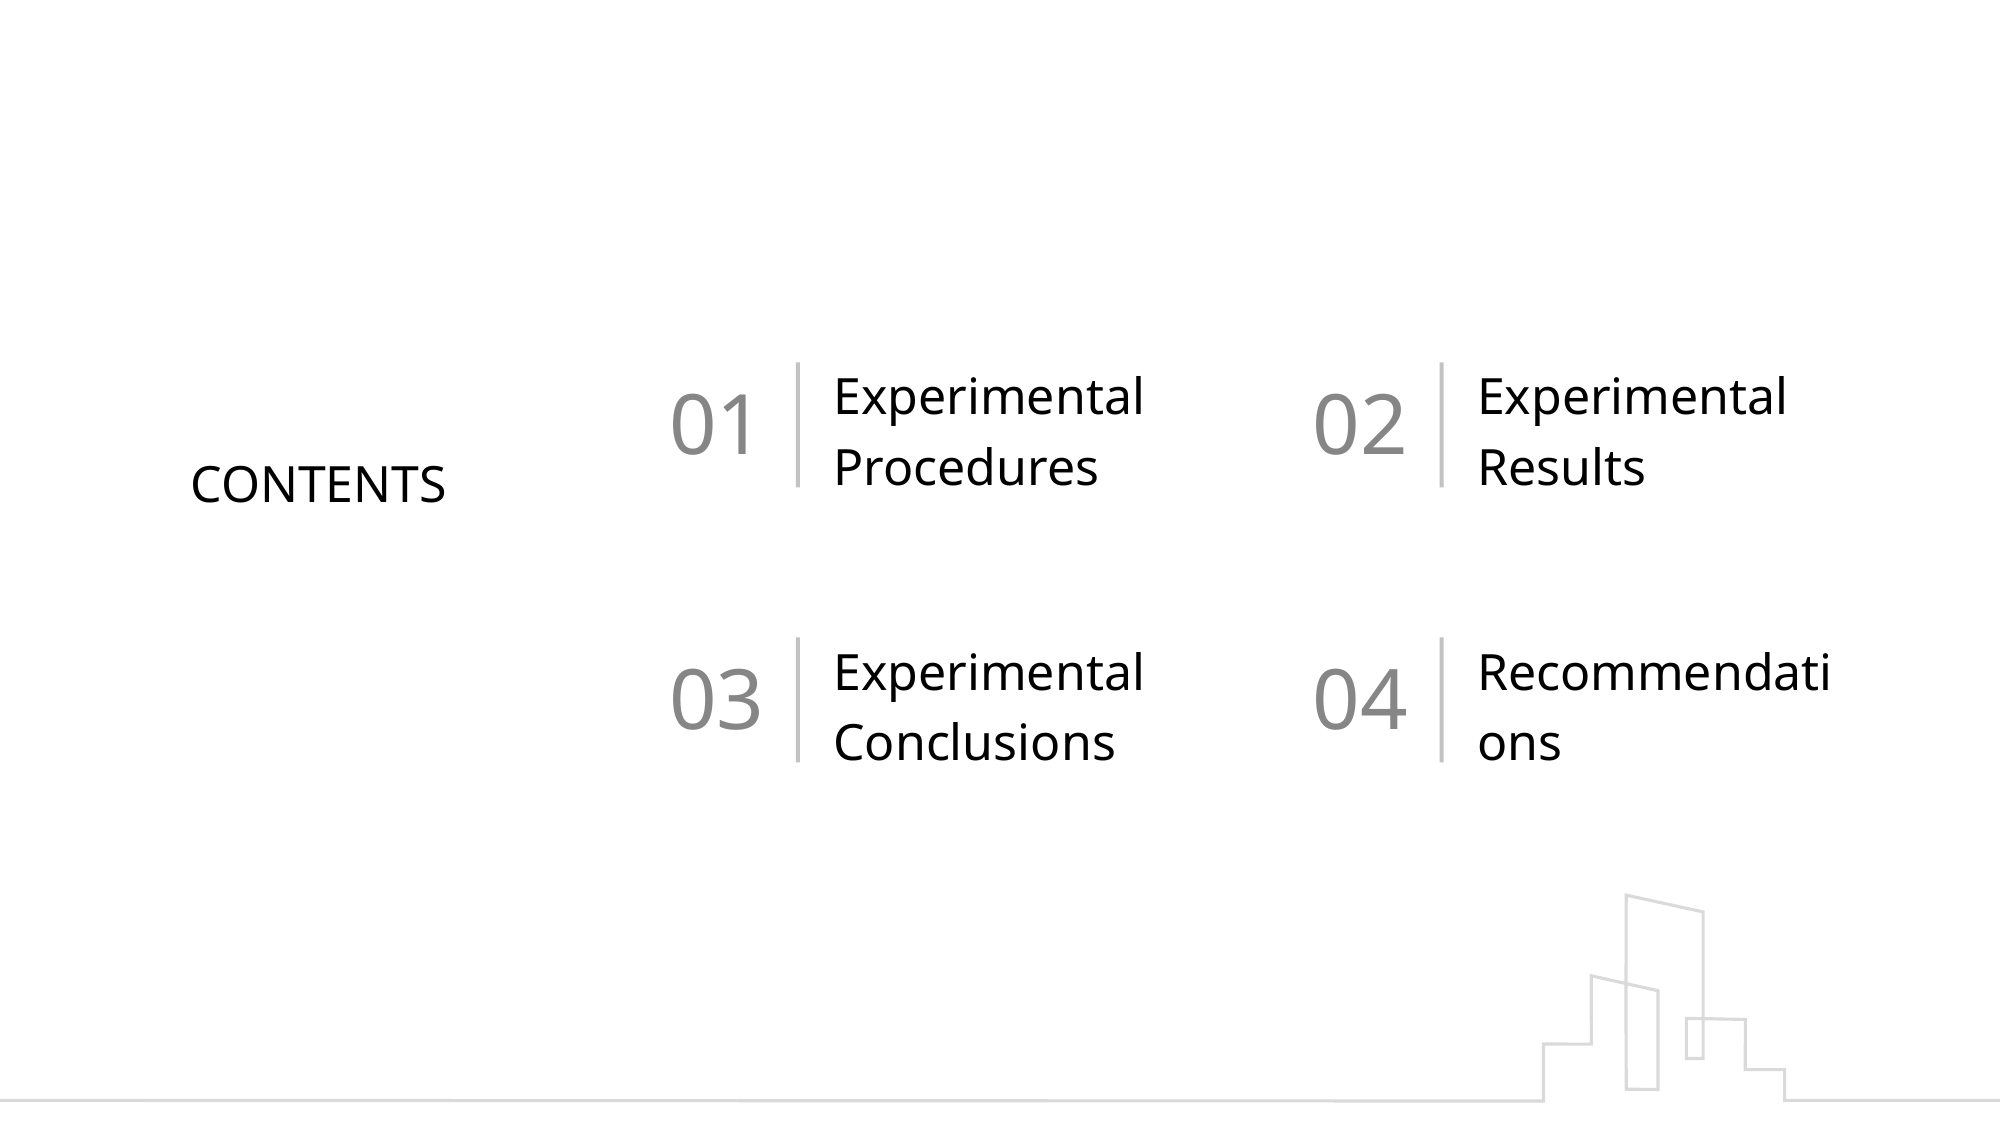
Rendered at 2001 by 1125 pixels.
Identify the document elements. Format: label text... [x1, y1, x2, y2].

list 01 [667, 375, 766, 459]
list Recommendations [1477, 624, 1859, 775]
list [1439, 362, 1444, 488]
list 02 [1311, 375, 1410, 459]
list 03 [667, 650, 766, 734]
list [795, 362, 800, 488]
list Experimental Procedures [833, 350, 1215, 500]
list Experimental Conclusions [833, 624, 1215, 775]
list [1439, 637, 1444, 763]
list [795, 637, 800, 763]
list Experimental Results [1477, 350, 1859, 500]
list 04 [1311, 650, 1410, 734]
subtitle CONTENTS [124, 437, 513, 513]
